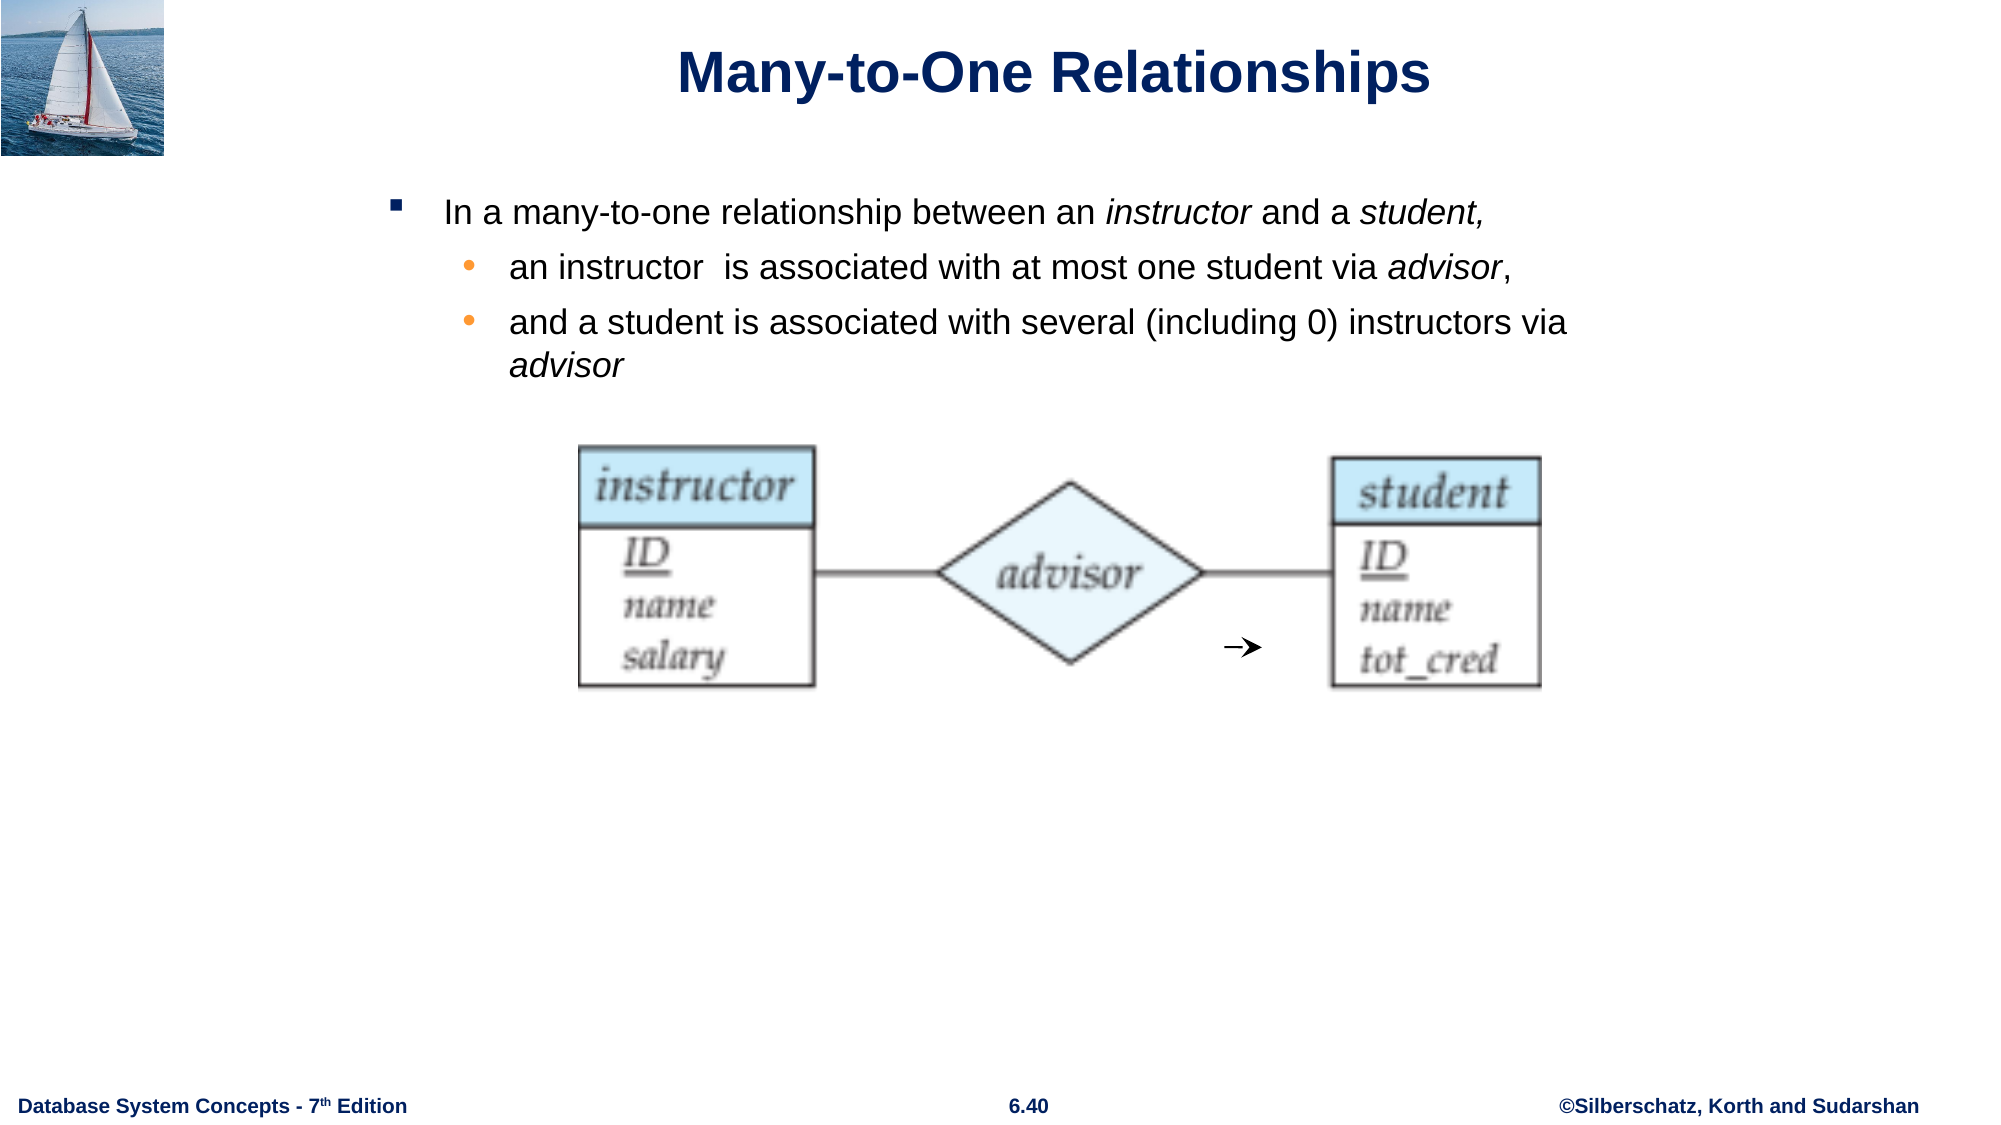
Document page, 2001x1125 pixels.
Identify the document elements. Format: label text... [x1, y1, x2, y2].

picture [1, 0, 164, 156]
picture [577, 415, 1543, 714]
title Many-to-One Relationships [389, 36, 1722, 113]
list In a many-to-one relationship between an instructor and a student, an instructor is associated with at most one student via advisor, and a student is associated with several (including 0) instructors via advisor [372, 181, 1644, 480]
